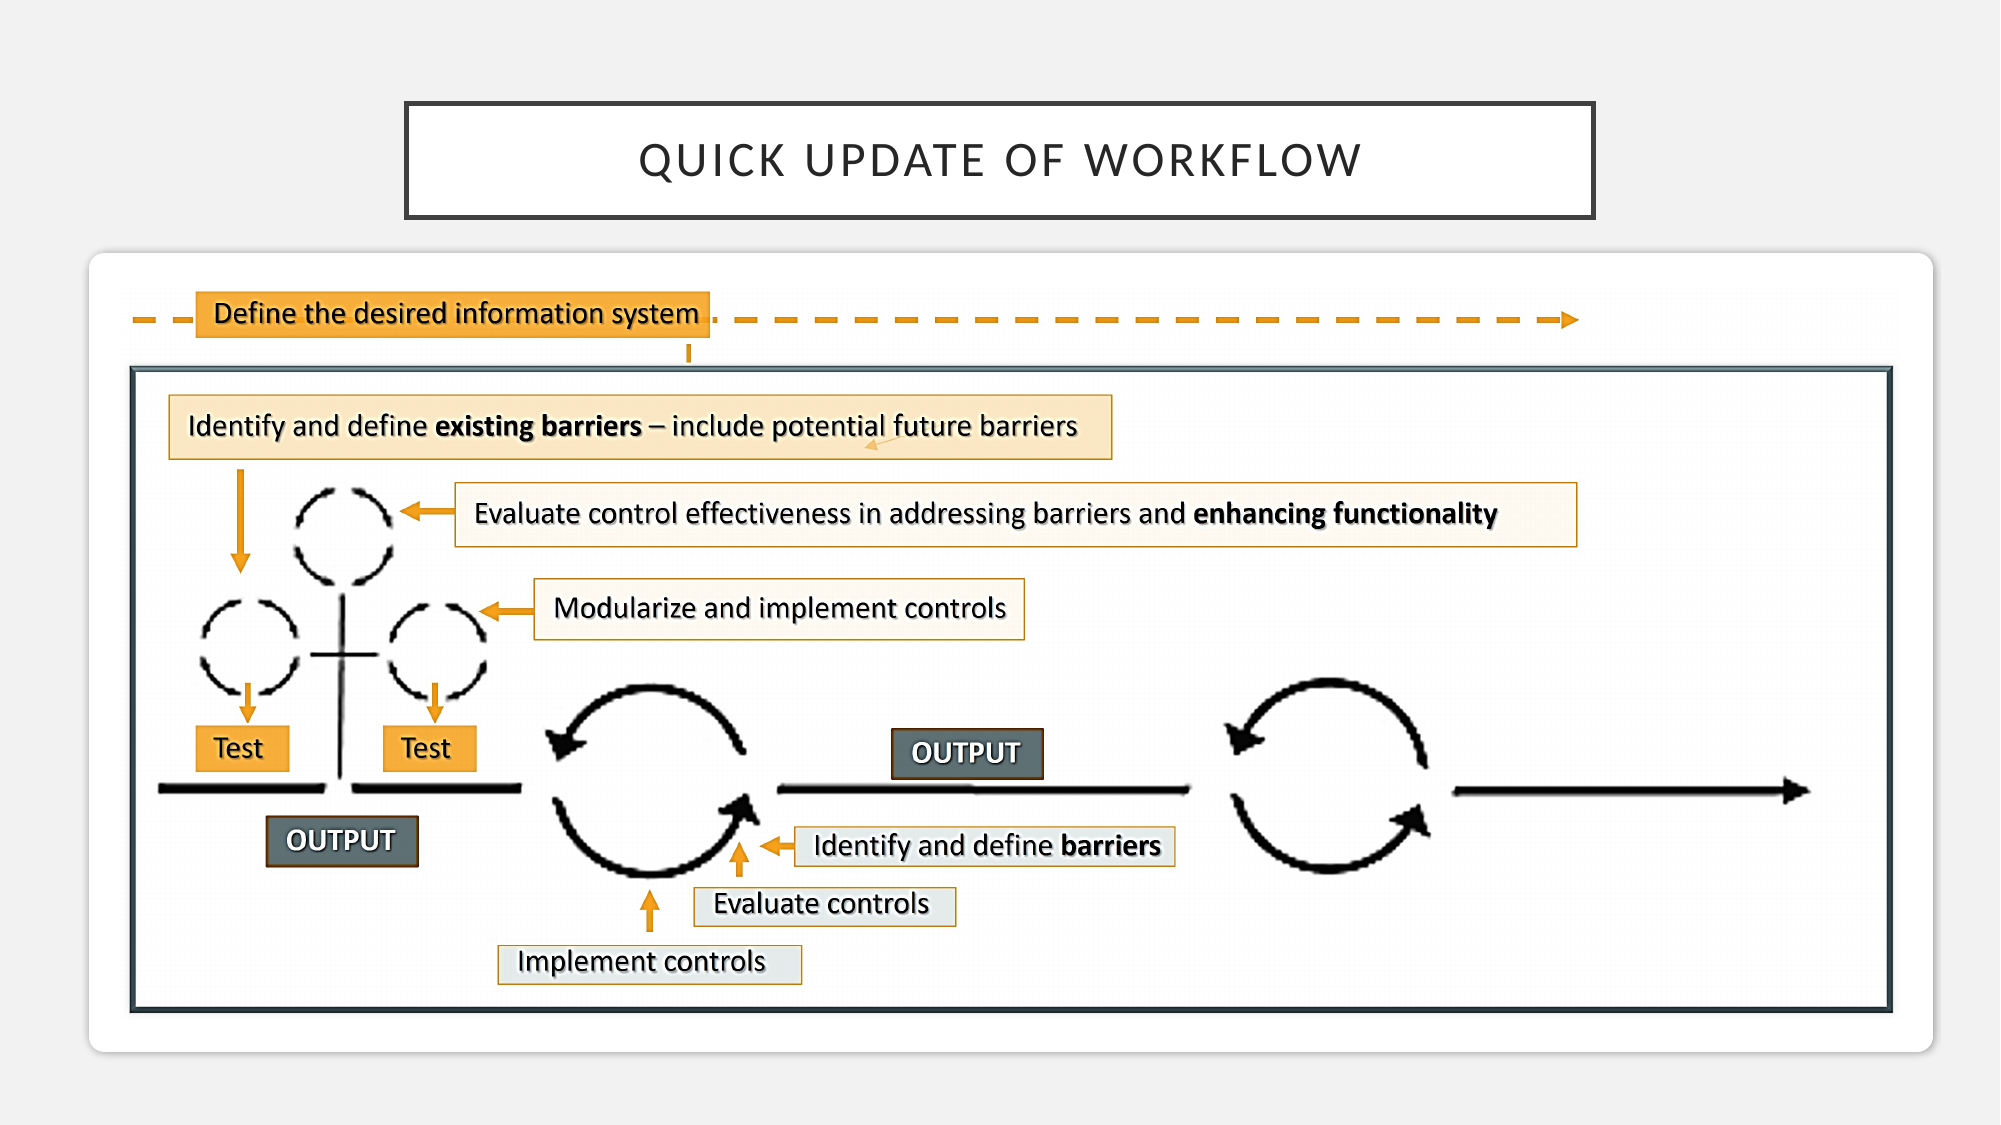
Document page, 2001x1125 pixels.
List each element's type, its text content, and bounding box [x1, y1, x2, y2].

title Quick update of workflow [404, 101, 1596, 220]
picture [120, 283, 1902, 1022]
